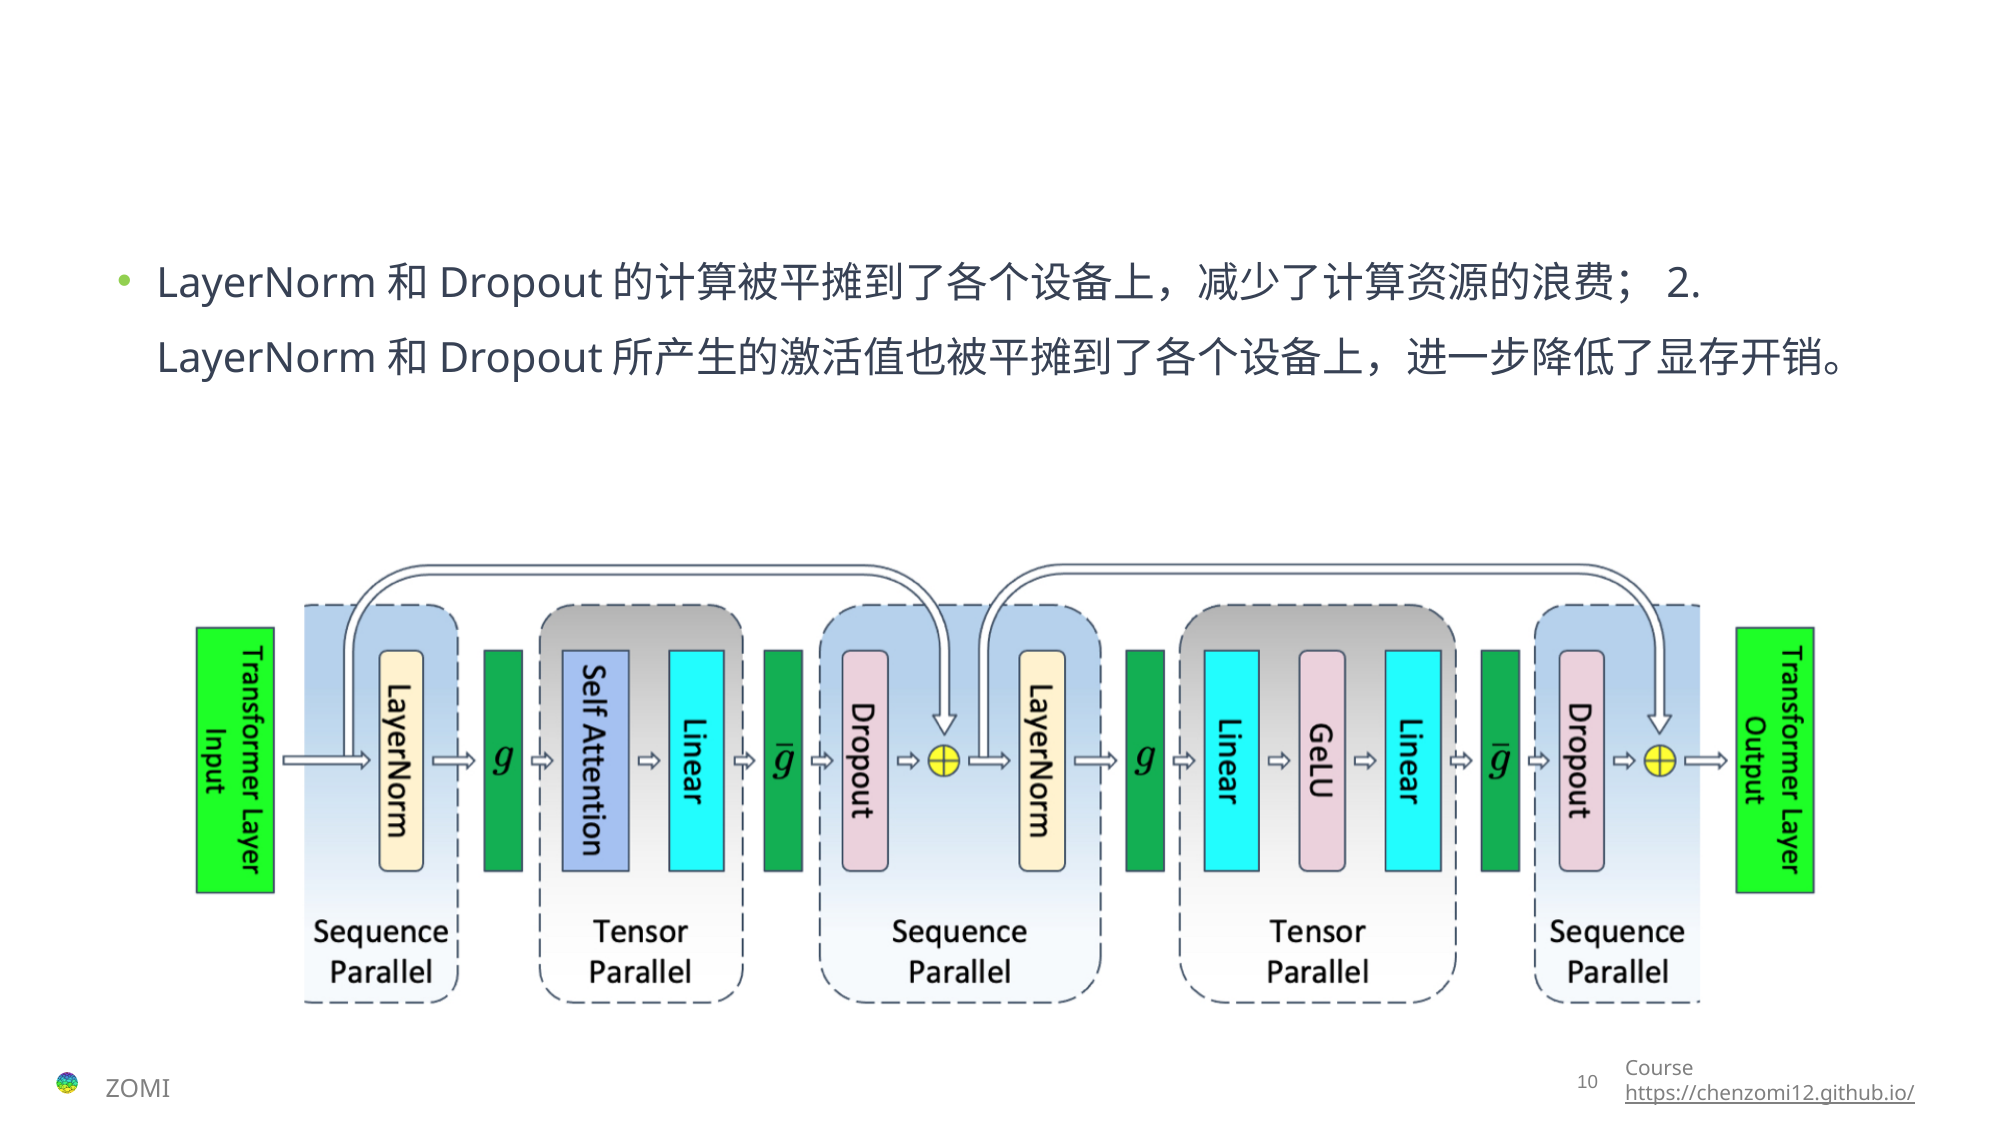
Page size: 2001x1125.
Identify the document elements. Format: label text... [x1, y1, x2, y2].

picture [57, 1073, 77, 1093]
picture [126, 535, 1877, 1034]
list LayerNorm和Dropout的计算被平摊到了各个设备上，减少了计算资源的浪费；2. LayerNorm和Dropout所产生的激活值也被平摊到了各个设备上，进一步降低了显存开销。 [102, 223, 1901, 1043]
